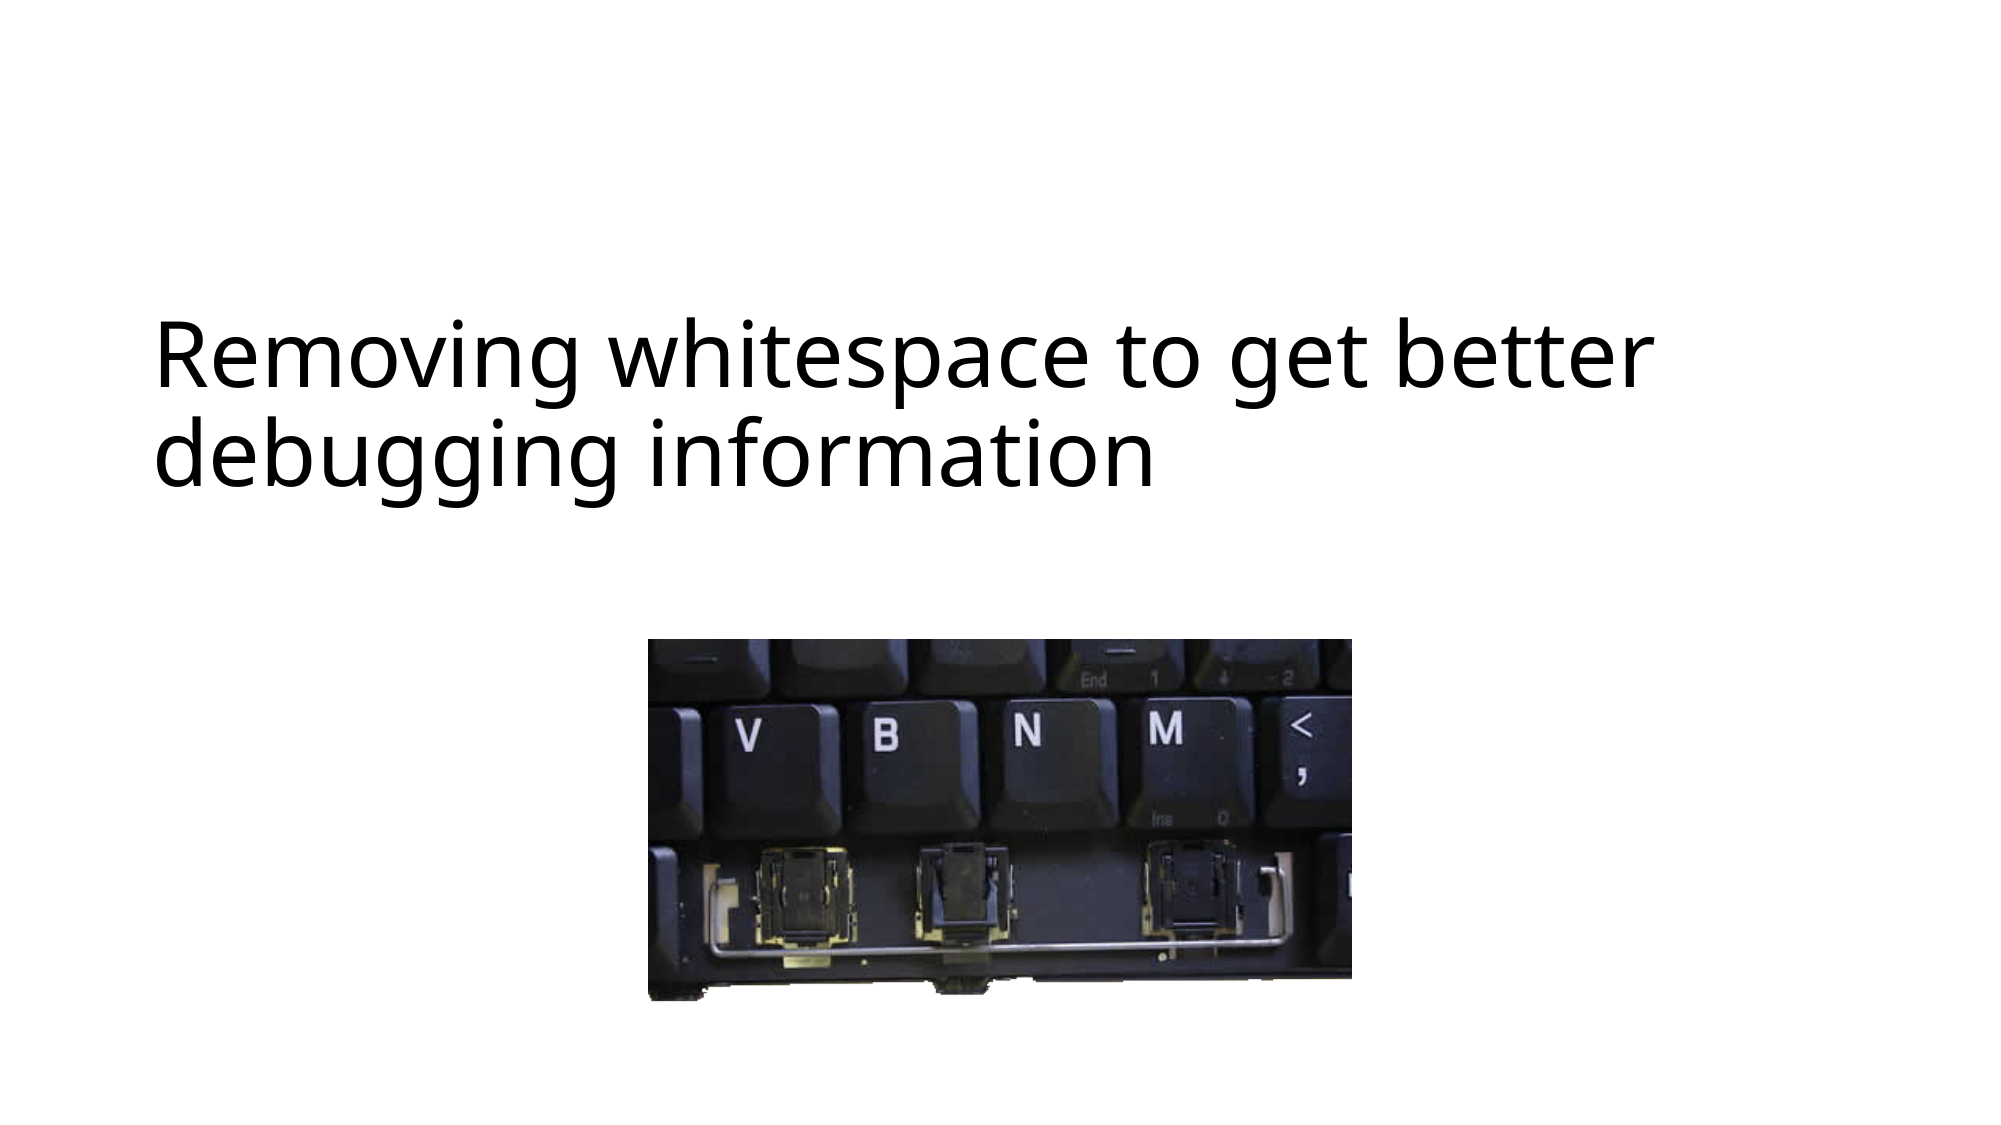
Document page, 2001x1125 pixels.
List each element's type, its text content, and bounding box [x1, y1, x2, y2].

title Removing whitespace to get better debugging information [137, 64, 1863, 750]
picture [648, 639, 1352, 1011]
